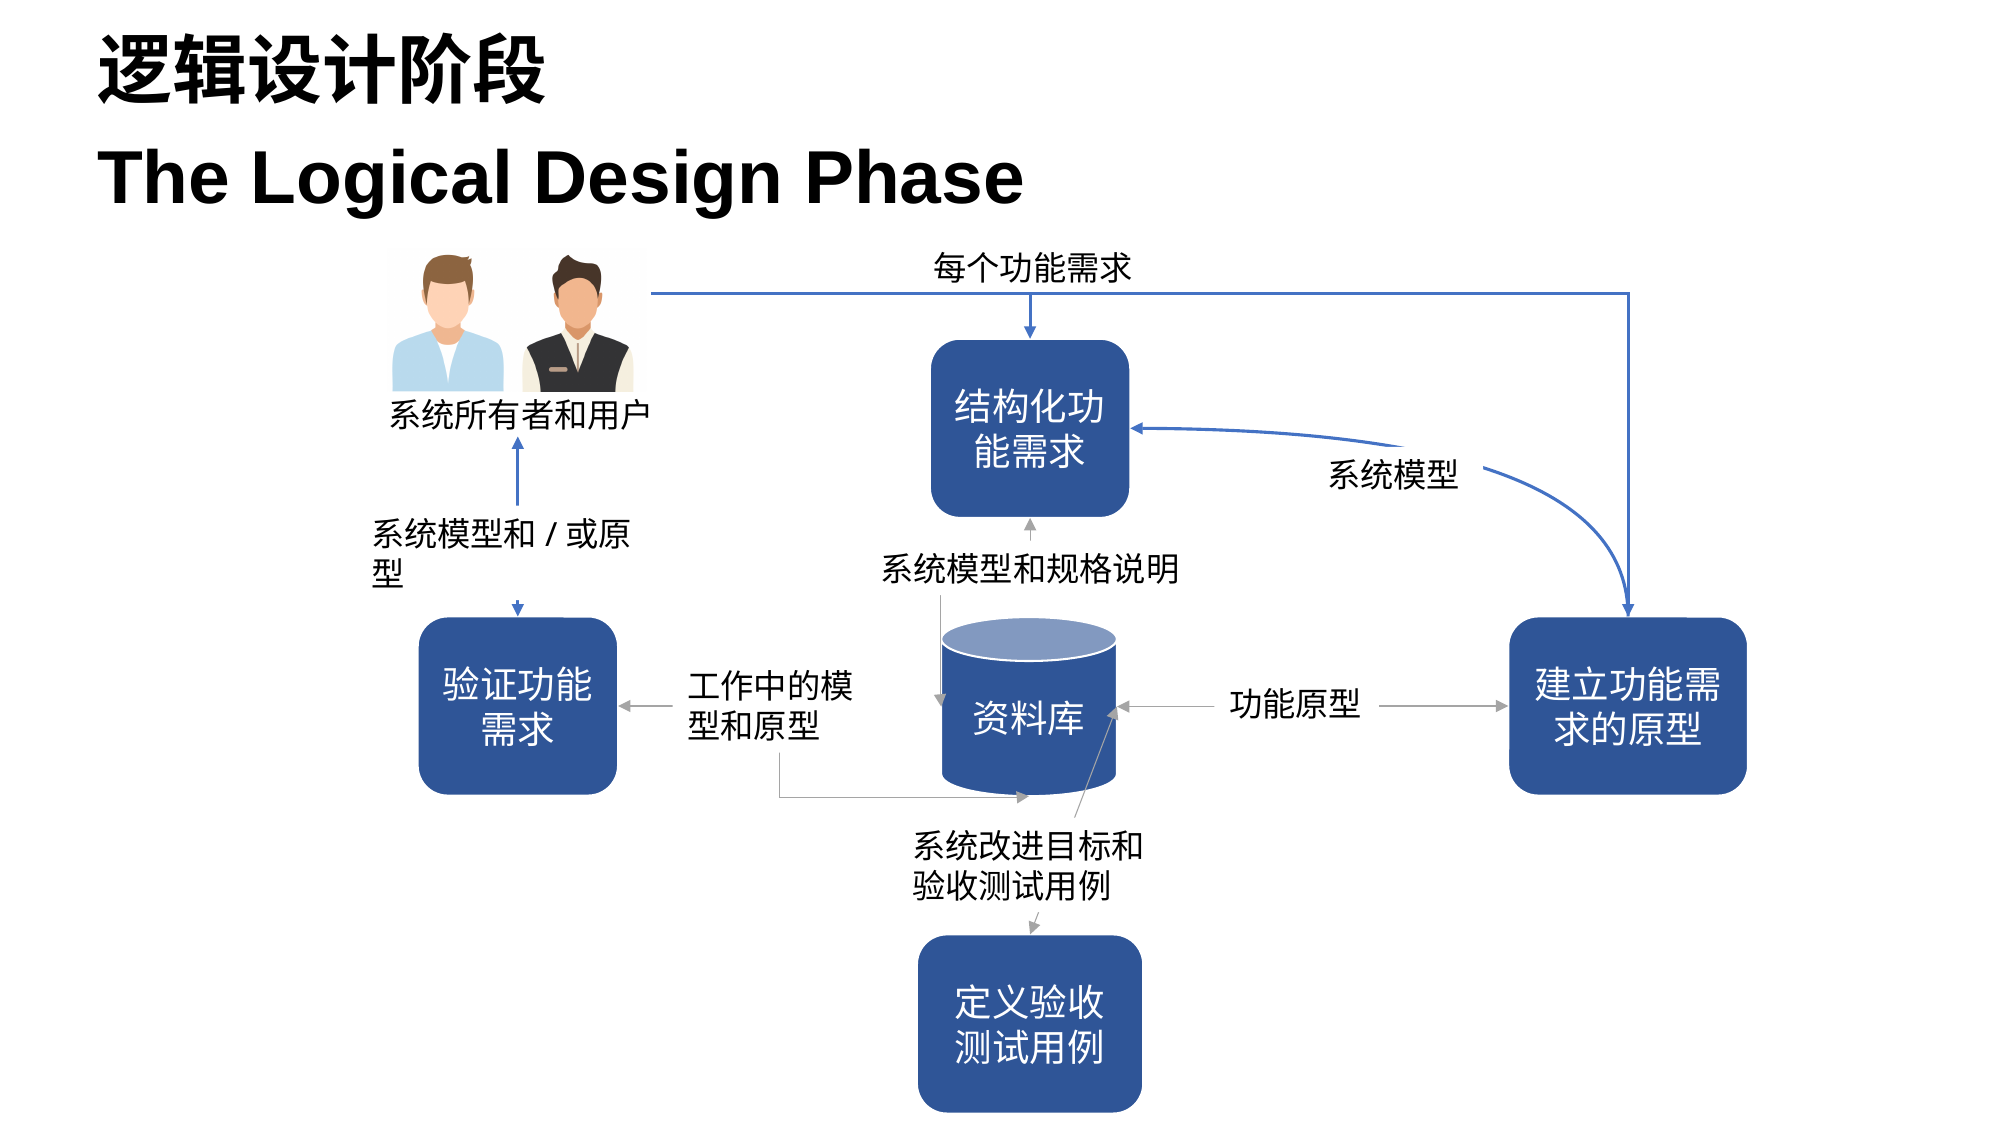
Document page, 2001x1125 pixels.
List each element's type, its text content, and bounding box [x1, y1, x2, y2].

text_box 逻辑设计阶段 The Logical Design Phase [82, 76, 1859, 228]
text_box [650, 293, 1629, 617]
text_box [356, 239, 1748, 1114]
